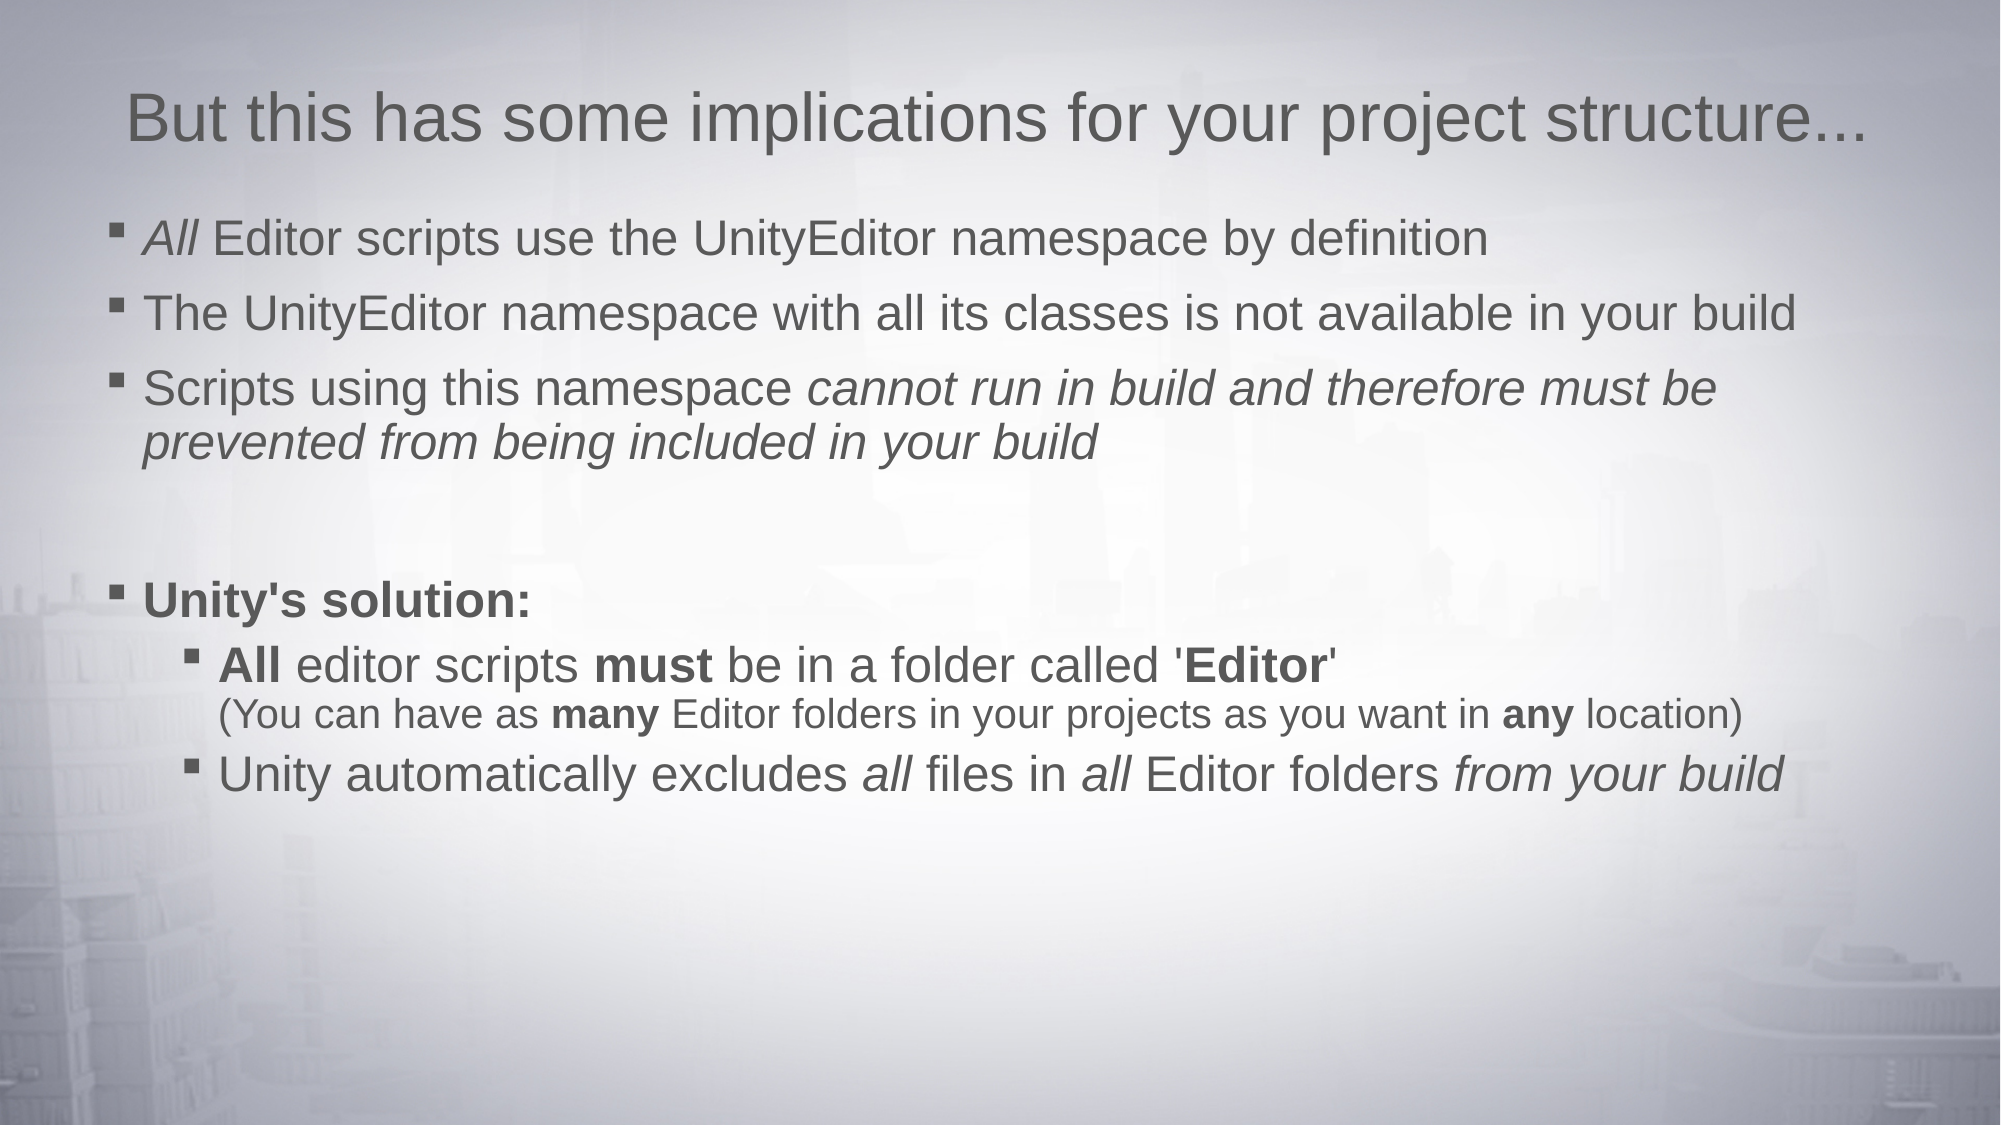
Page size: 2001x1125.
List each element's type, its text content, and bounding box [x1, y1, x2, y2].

title But this has some implications for your project structure... [90, 71, 1906, 167]
list All Editor scripts use the UnityEditor namespace by definition The UnityEditor namespace with all its classes is not available in your build Scripts using this namespace cannot run in build and therefore must be prevented from being included in your build Unity's solution: All editor scripts must be in a folder called 'Editor' (You can have as many Editor folders in your projects as you want in any location) Unity automatically excludes all files in all Editor folders from your build [90, 205, 1906, 1041]
picture [0, 0, 2001, 1125]
